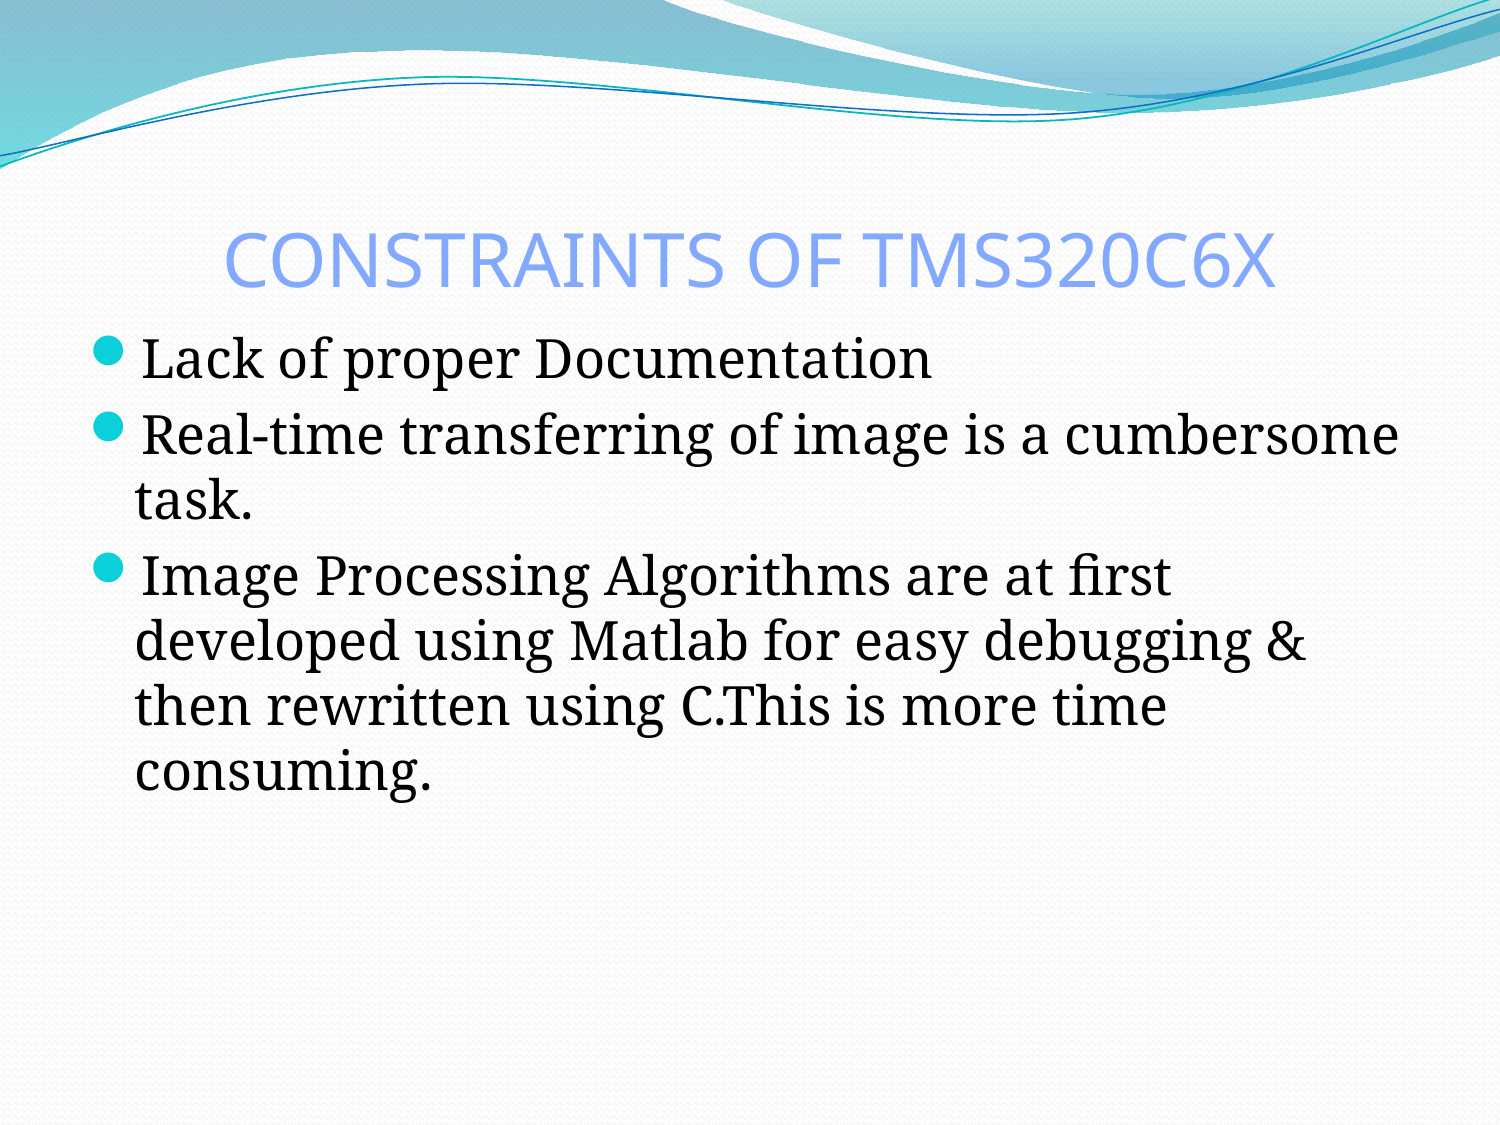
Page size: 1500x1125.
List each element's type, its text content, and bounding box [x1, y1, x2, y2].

title Constraints of TMS320C6x [75, 115, 1425, 303]
list Lack of proper Documentation Real-time transferring of image is a cumbersome task. Image Processing Algorithms are at first developed using Matlab for easy debugging & then rewritten using C.This is more time consuming. [75, 317, 1425, 1038]
